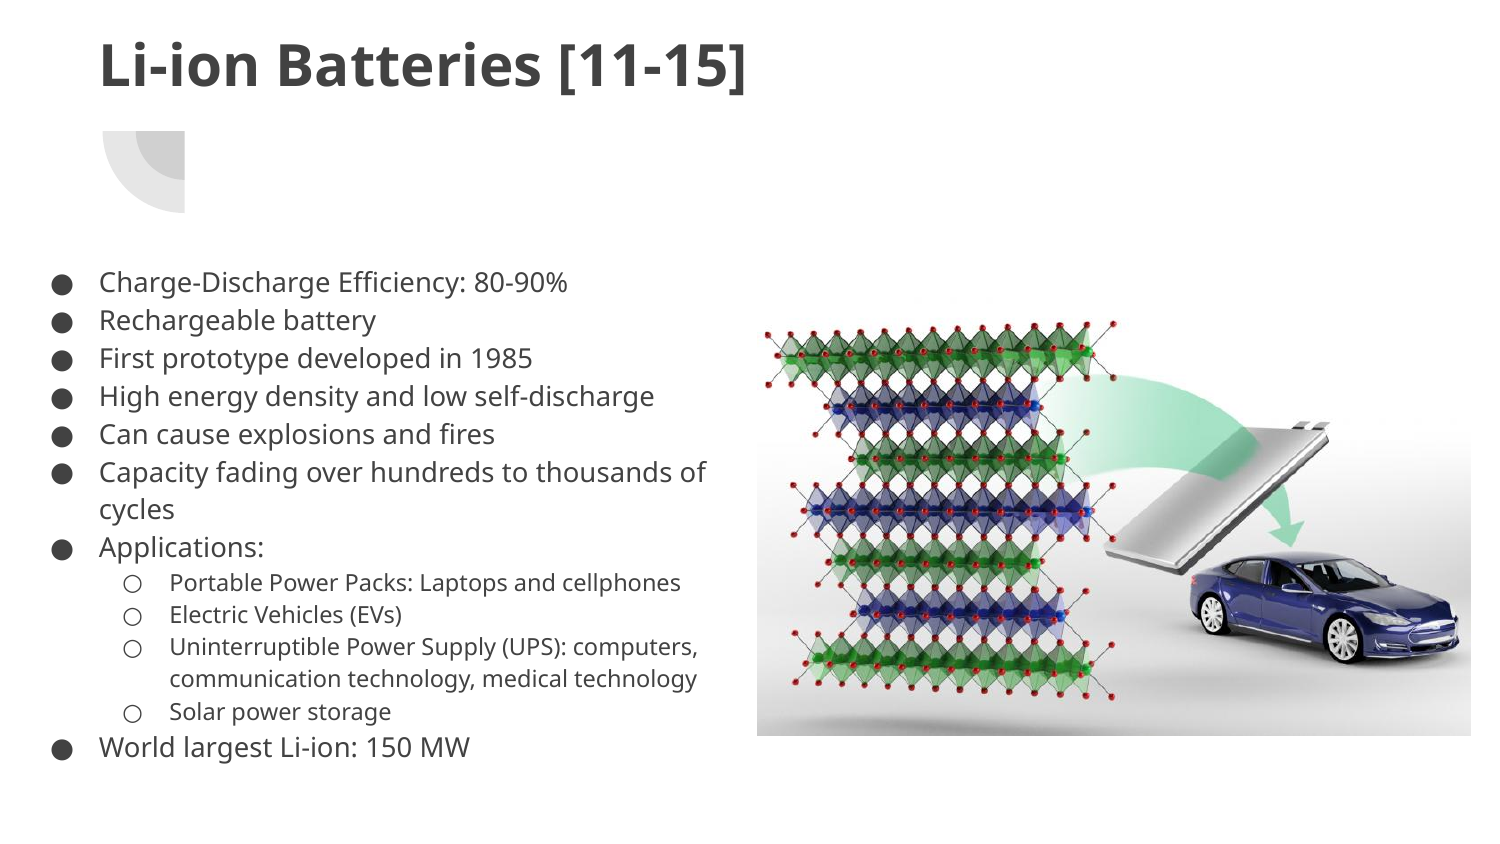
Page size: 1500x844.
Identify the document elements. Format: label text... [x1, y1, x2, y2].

list Charge-Discharge Efficiency: 80-90% Rechargeable battery First prototype developed in 1985 High energy density and low self-discharge Can cause explosions and fires Capacity fading over hundreds to thousands of cycles Applications: Portable Power Packs: Laptops and cellphones Electric Vehicles (EVs) Uninterruptible Power Supply (UPS): computers, communication technology, medical technology Solar power storage World largest Li-ion: 150 MW [13, 245, 727, 807]
picture [757, 289, 1472, 736]
title Li-ion Batteries [11-15] [83, 12, 1238, 177]
